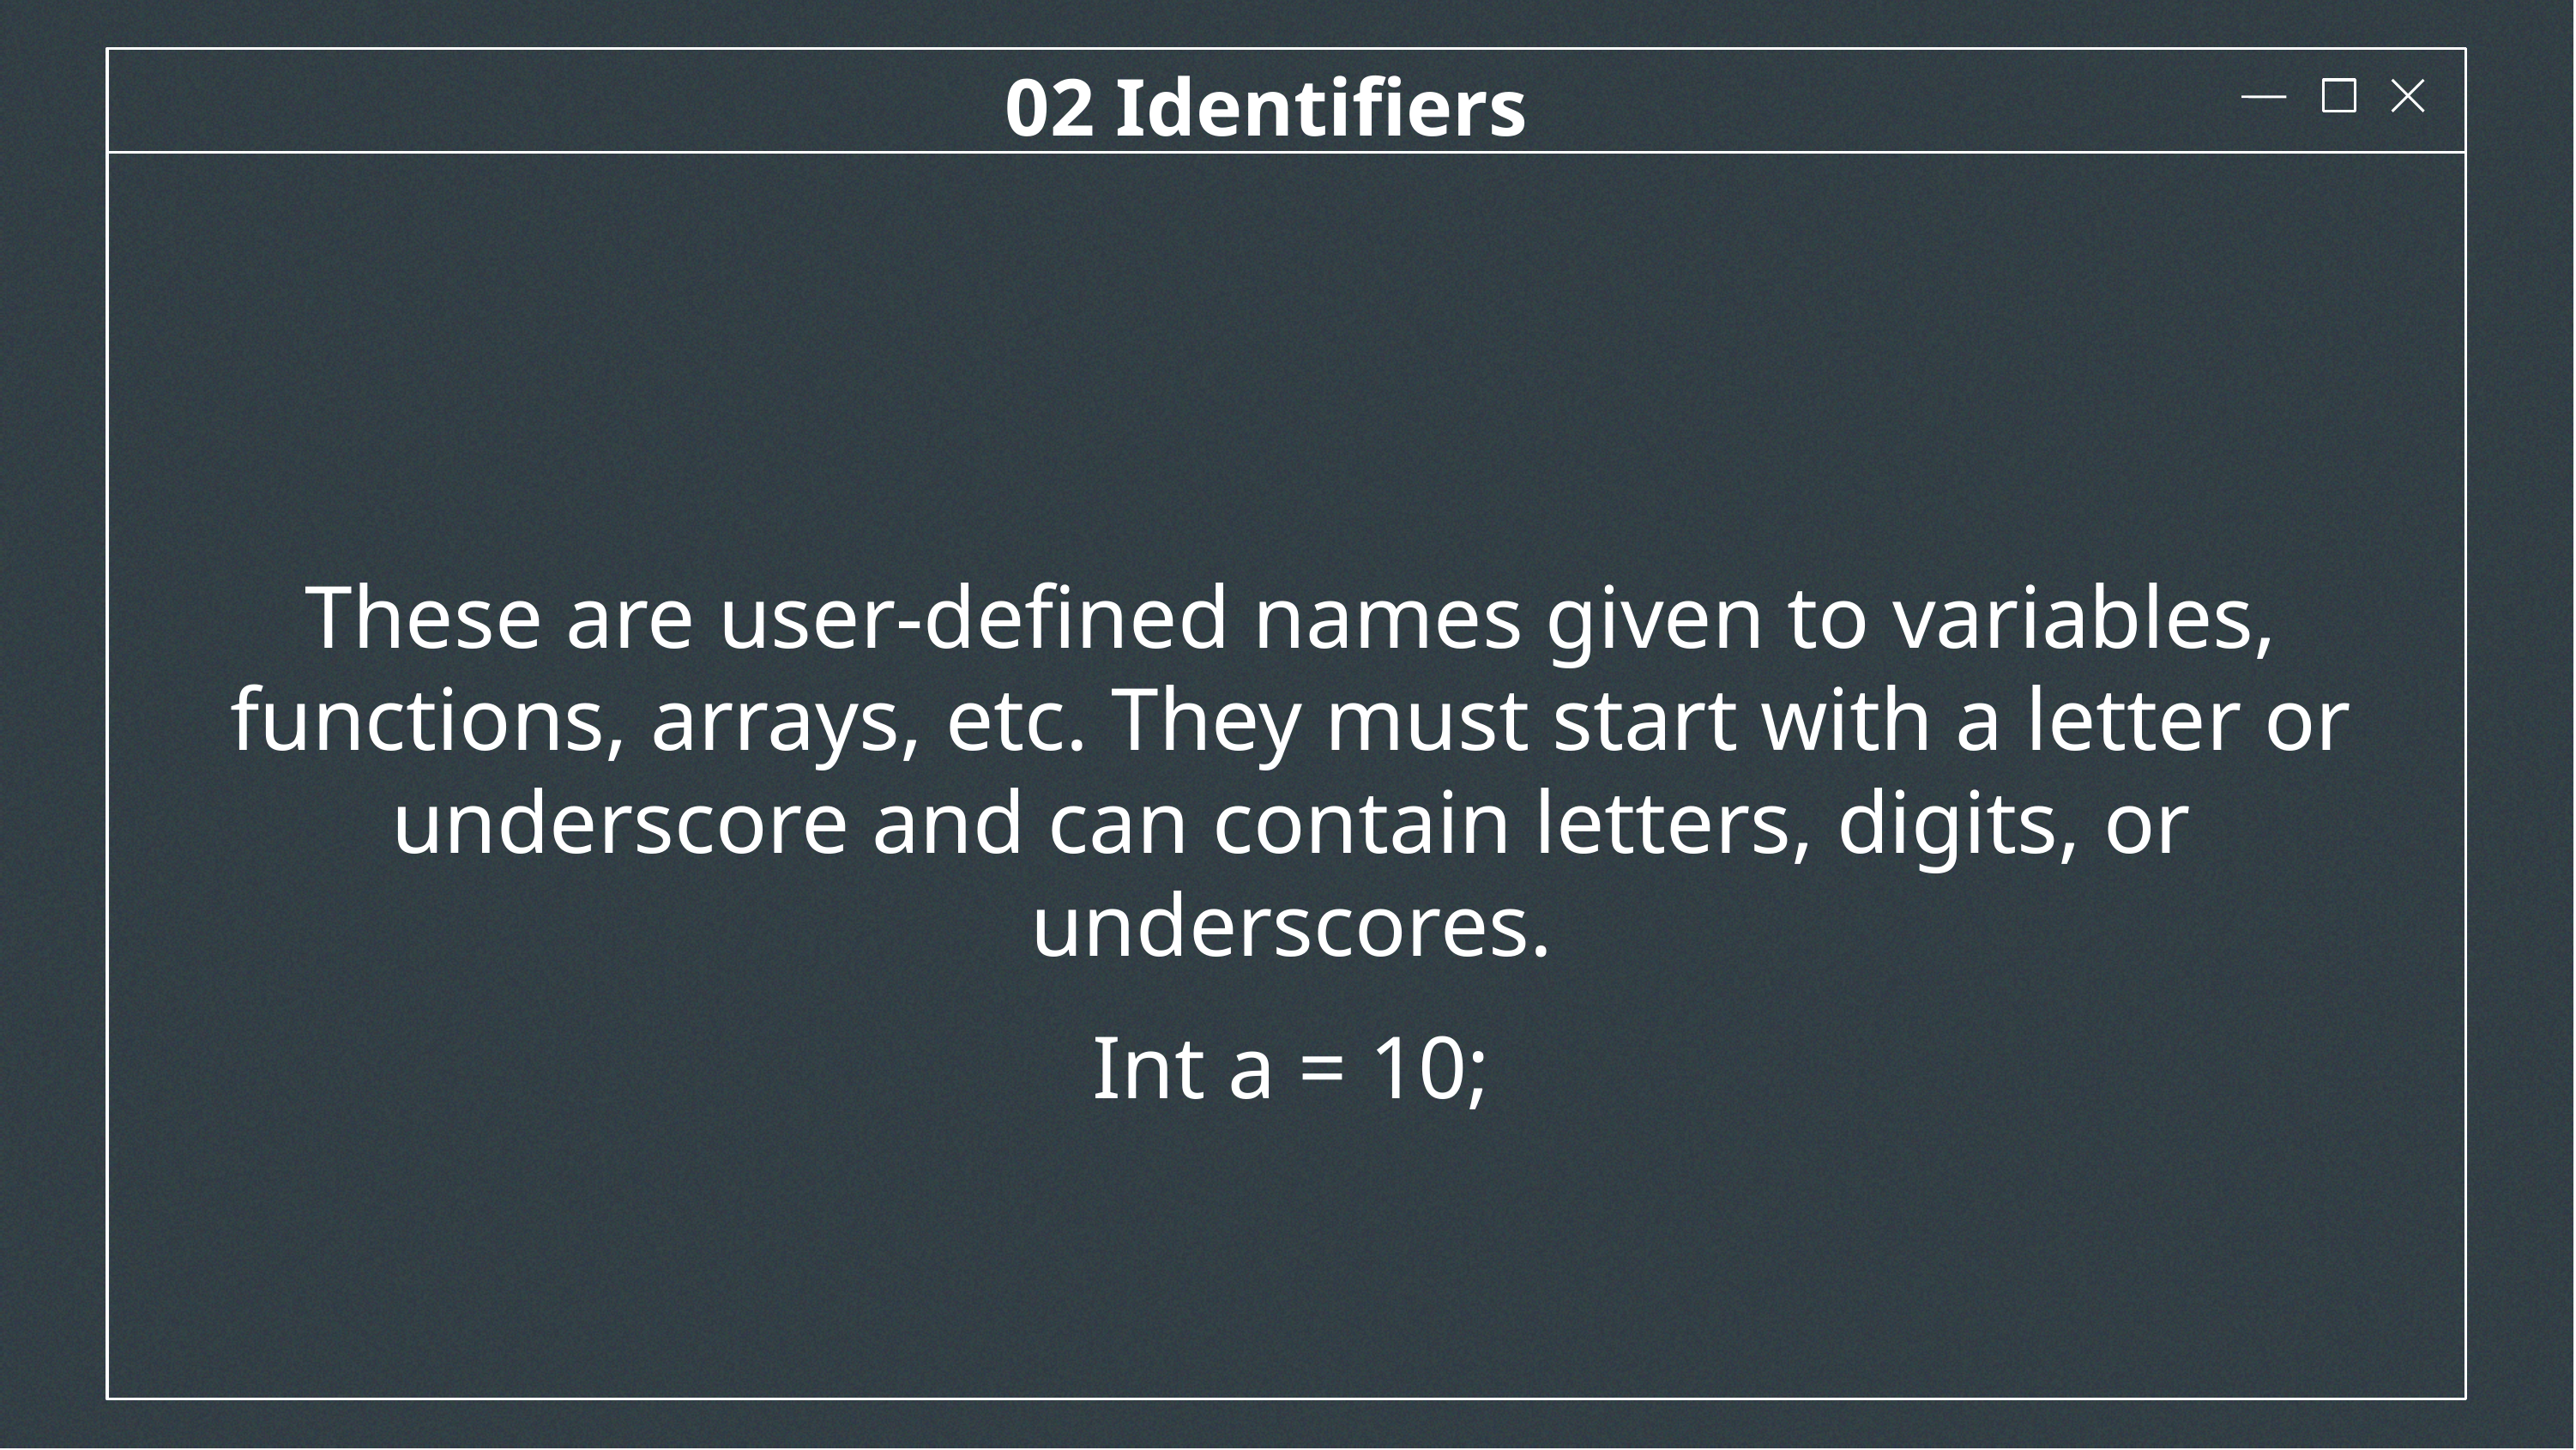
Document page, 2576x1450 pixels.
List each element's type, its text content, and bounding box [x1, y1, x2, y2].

text_box These are user-defined names given to variables, functions, arrays, etc. They must start with a letter or underscore and can contain letters, digits, or underscores. Int a = 10; [177, 555, 2407, 1267]
picture [0, 0, 2573, 1448]
text_box 02 Identifiers [152, 51, 2382, 178]
